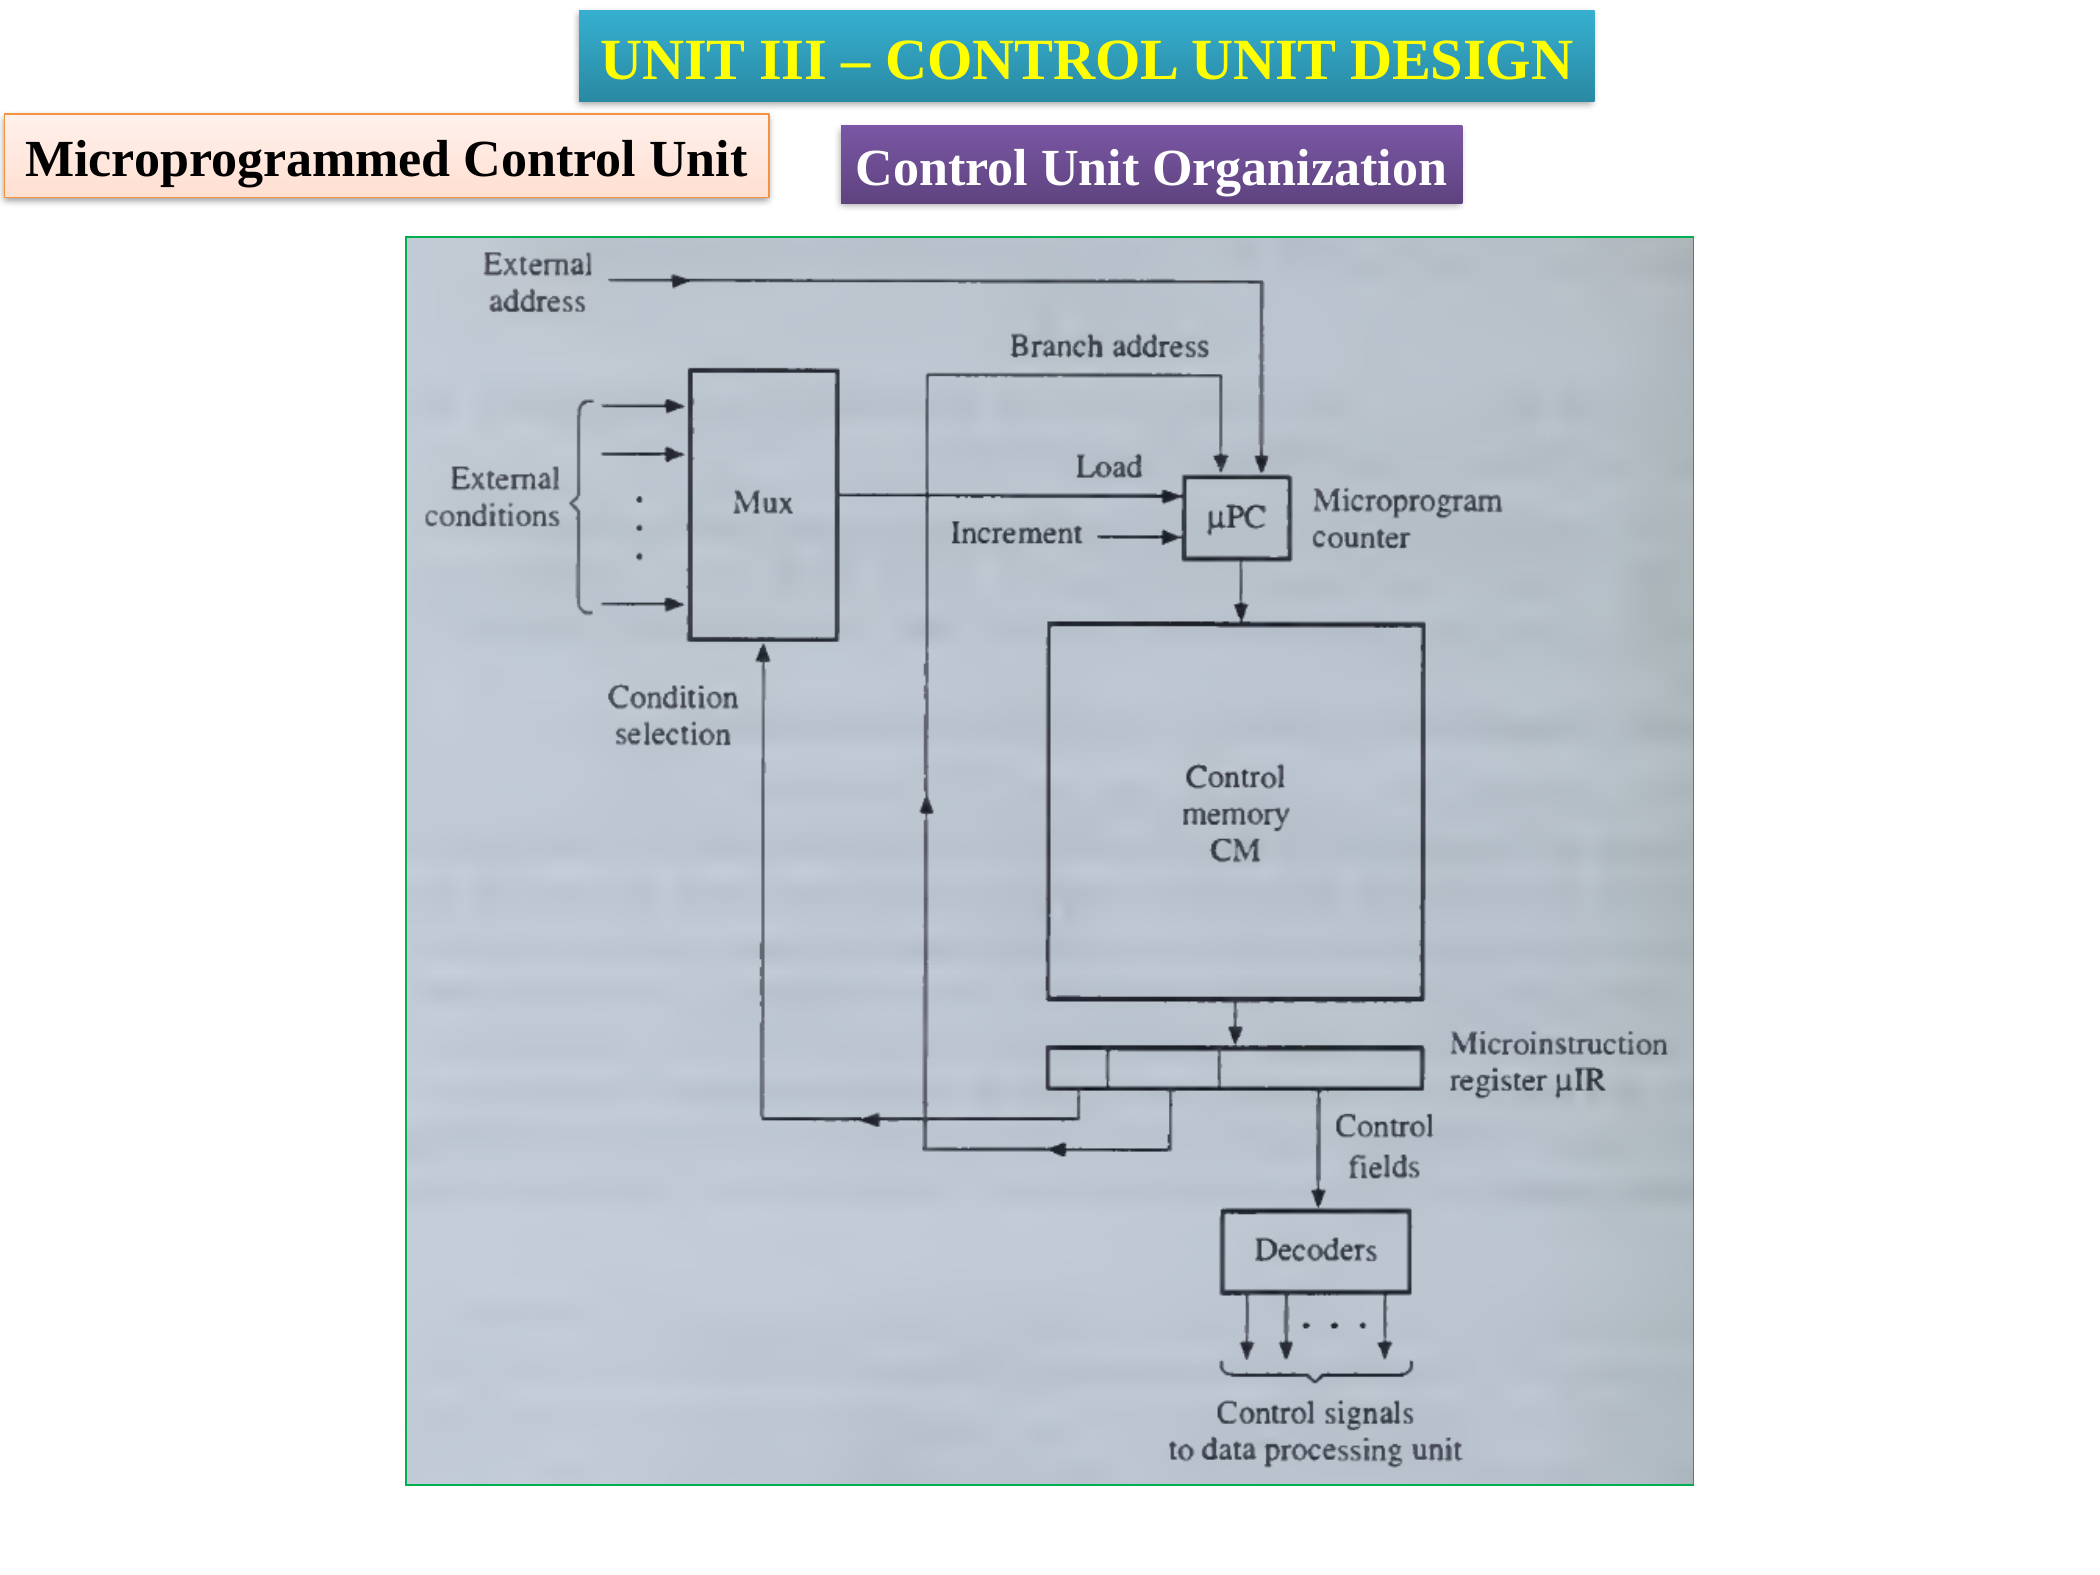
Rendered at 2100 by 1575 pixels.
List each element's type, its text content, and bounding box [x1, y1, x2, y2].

text_box UNIT III – CONTROL UNIT DESIGN [579, 10, 1595, 102]
text_box Control Unit Organization [841, 125, 1463, 204]
picture [406, 237, 1694, 1485]
text_box Microprogrammed Control Unit [4, 113, 770, 198]
